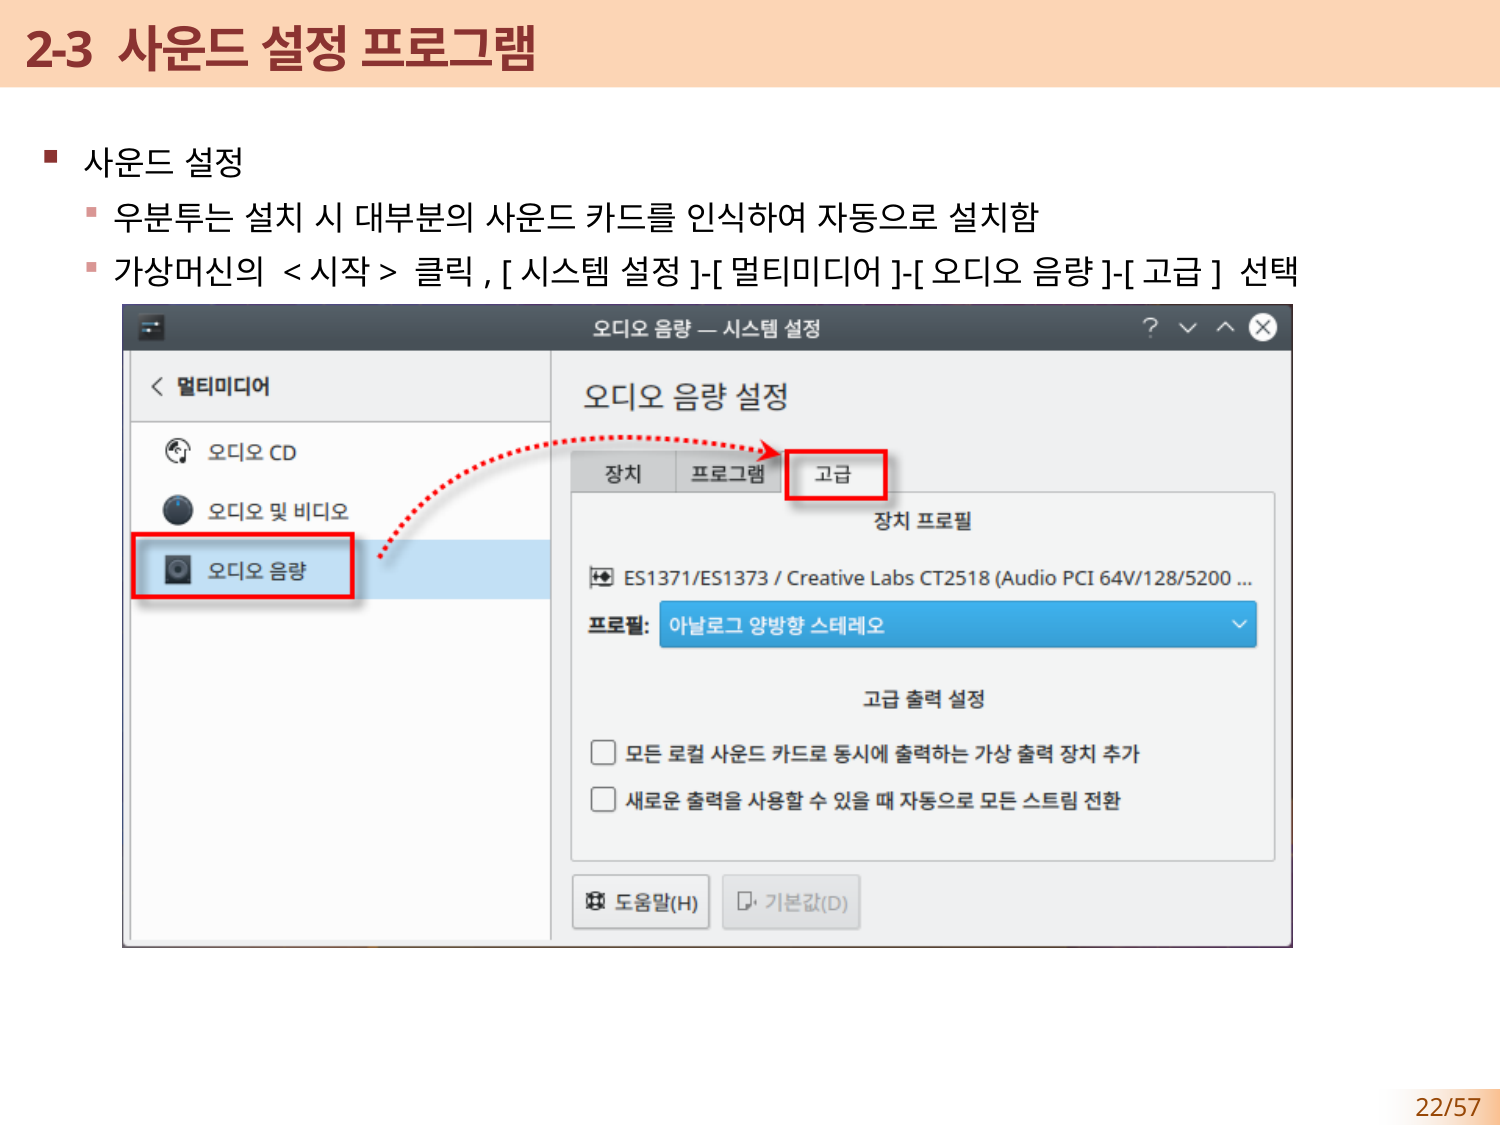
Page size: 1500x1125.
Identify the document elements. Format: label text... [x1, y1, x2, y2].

title 2-3 사운드 설정 프로그램 [10, 8, 1260, 87]
list 사운드 설정 우분투는 설치 시 대부분의 사운드 카드를 인식하여 자동으로 설치함 가상머신의 <시작> 클릭, [시스템 설정]-[멀티미디어]-[오디오 음량]-[고급] 선택 [10, 126, 1481, 1125]
picture [122, 303, 1293, 948]
